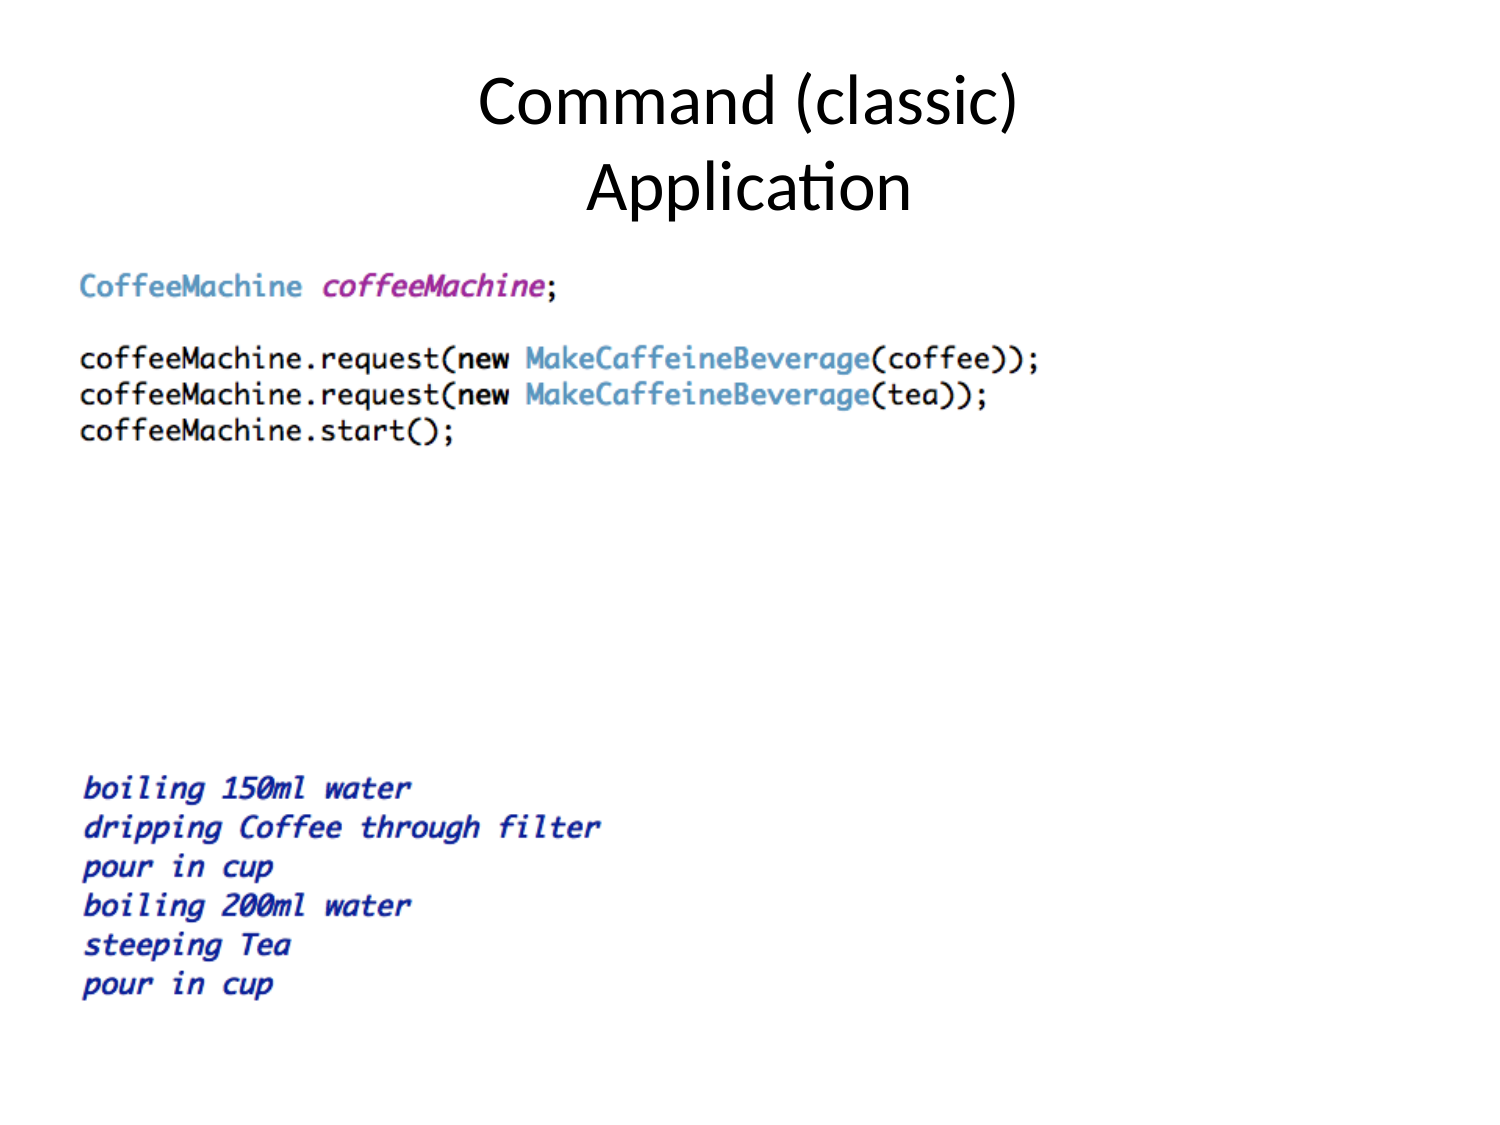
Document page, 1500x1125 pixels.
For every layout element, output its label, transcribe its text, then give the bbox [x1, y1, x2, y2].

picture [76, 266, 1045, 458]
title Command (classic) Application [75, 45, 1425, 233]
picture [76, 762, 620, 1008]
